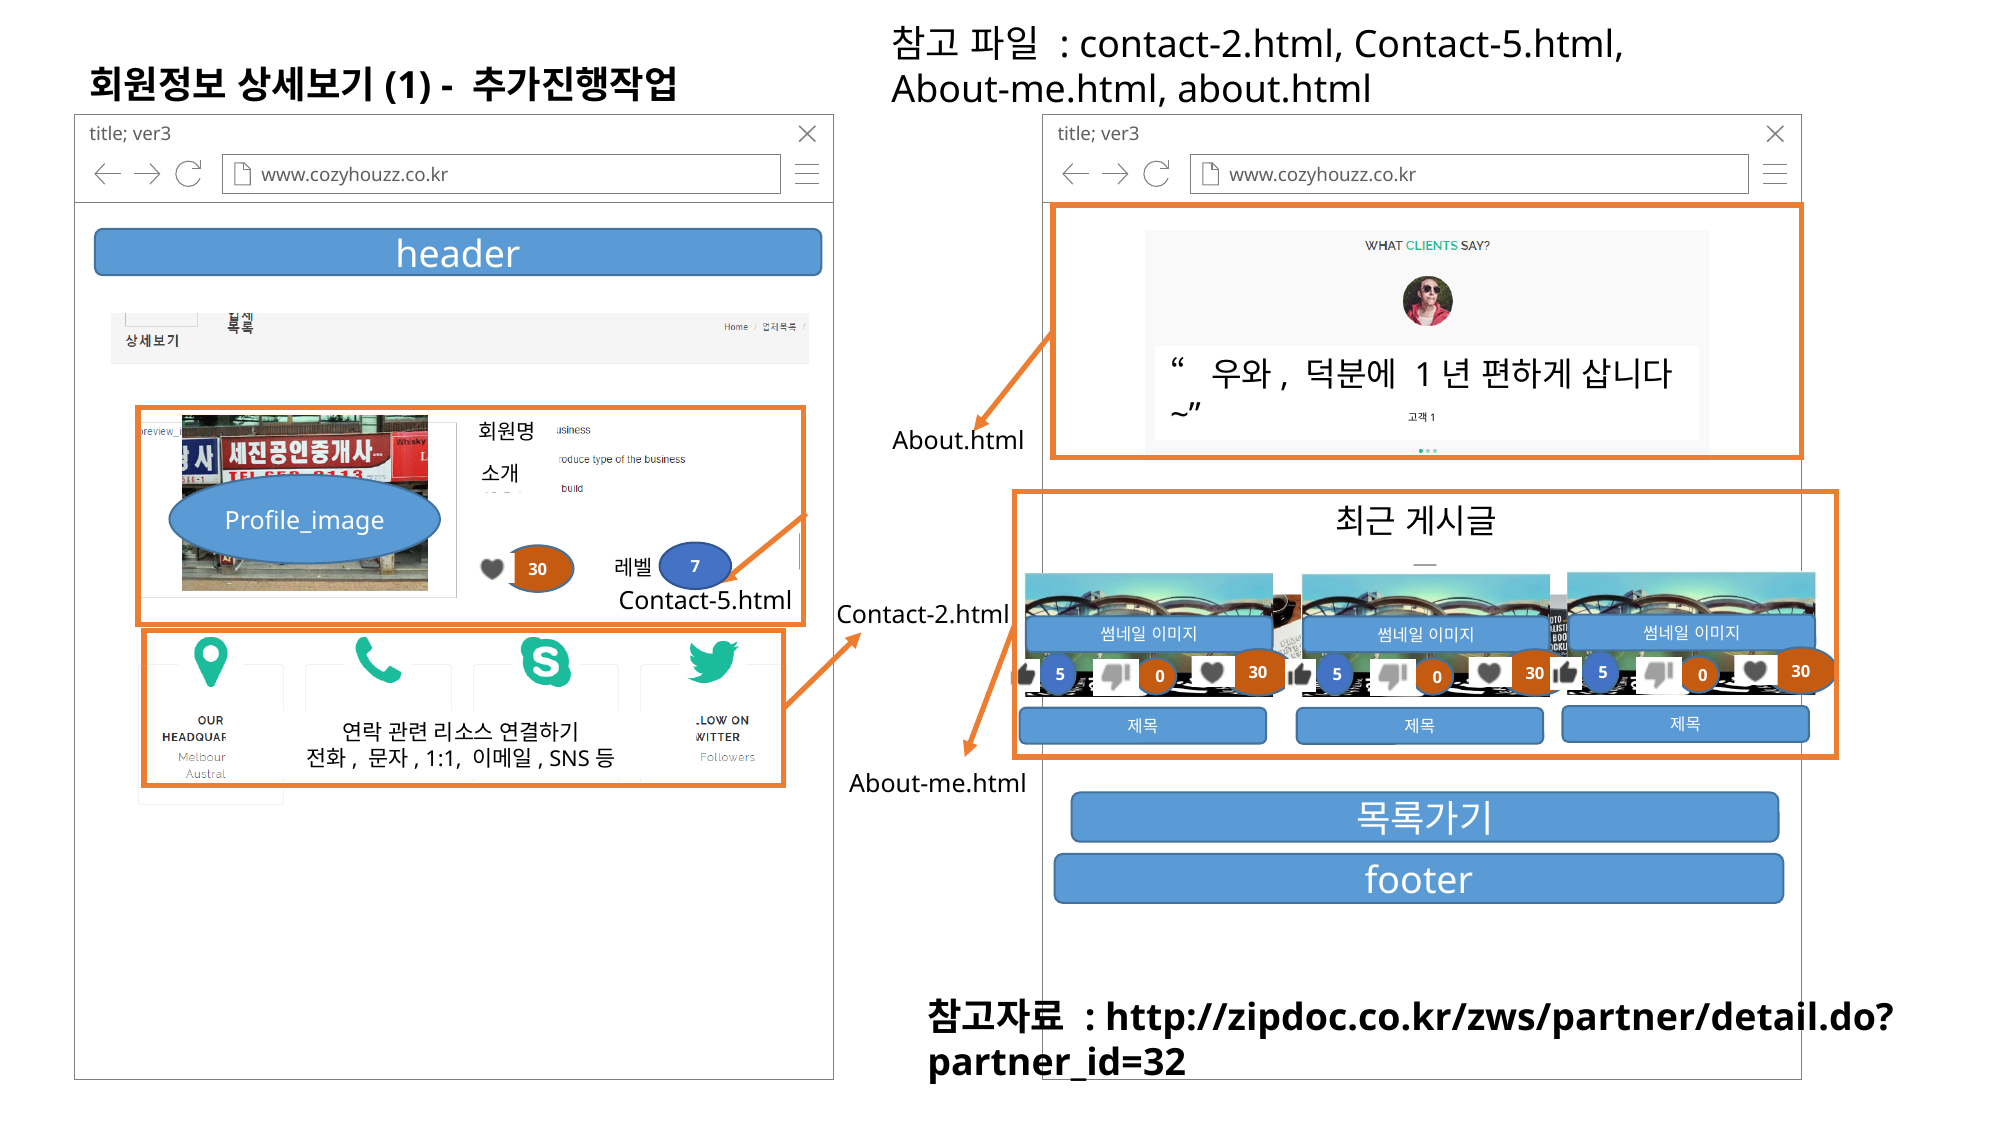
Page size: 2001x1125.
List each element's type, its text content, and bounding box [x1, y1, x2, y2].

picture [1015, 494, 1816, 697]
text_box About-me.html [834, 759, 1042, 805]
text_box 회원정보 상세보기(1) - 추가진행작업 [74, 53, 860, 114]
text_box [1014, 692, 1042, 758]
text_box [74, 114, 834, 1080]
text_box [1014, 490, 1042, 590]
picture [125, 626, 795, 811]
picture [1144, 230, 1710, 463]
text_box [720, 513, 807, 584]
text_box [1802, 490, 1838, 758]
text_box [964, 624, 1015, 757]
text_box 참고 파일 : contact-2.html, Contact-5.html, About-me.html, about.html [876, 12, 1802, 118]
picture [111, 314, 809, 611]
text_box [1042, 685, 1802, 1080]
text_box Contact-2.html [834, 590, 1024, 636]
text_box About.html [877, 416, 1040, 462]
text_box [1042, 114, 1802, 572]
text_box 참고자료 : http://zipdoc.co.kr/zws/partner/detail.do?partner_id=32 [912, 986, 1973, 1091]
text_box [783, 632, 862, 709]
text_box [973, 331, 1053, 432]
text_box [1015, 636, 1024, 659]
